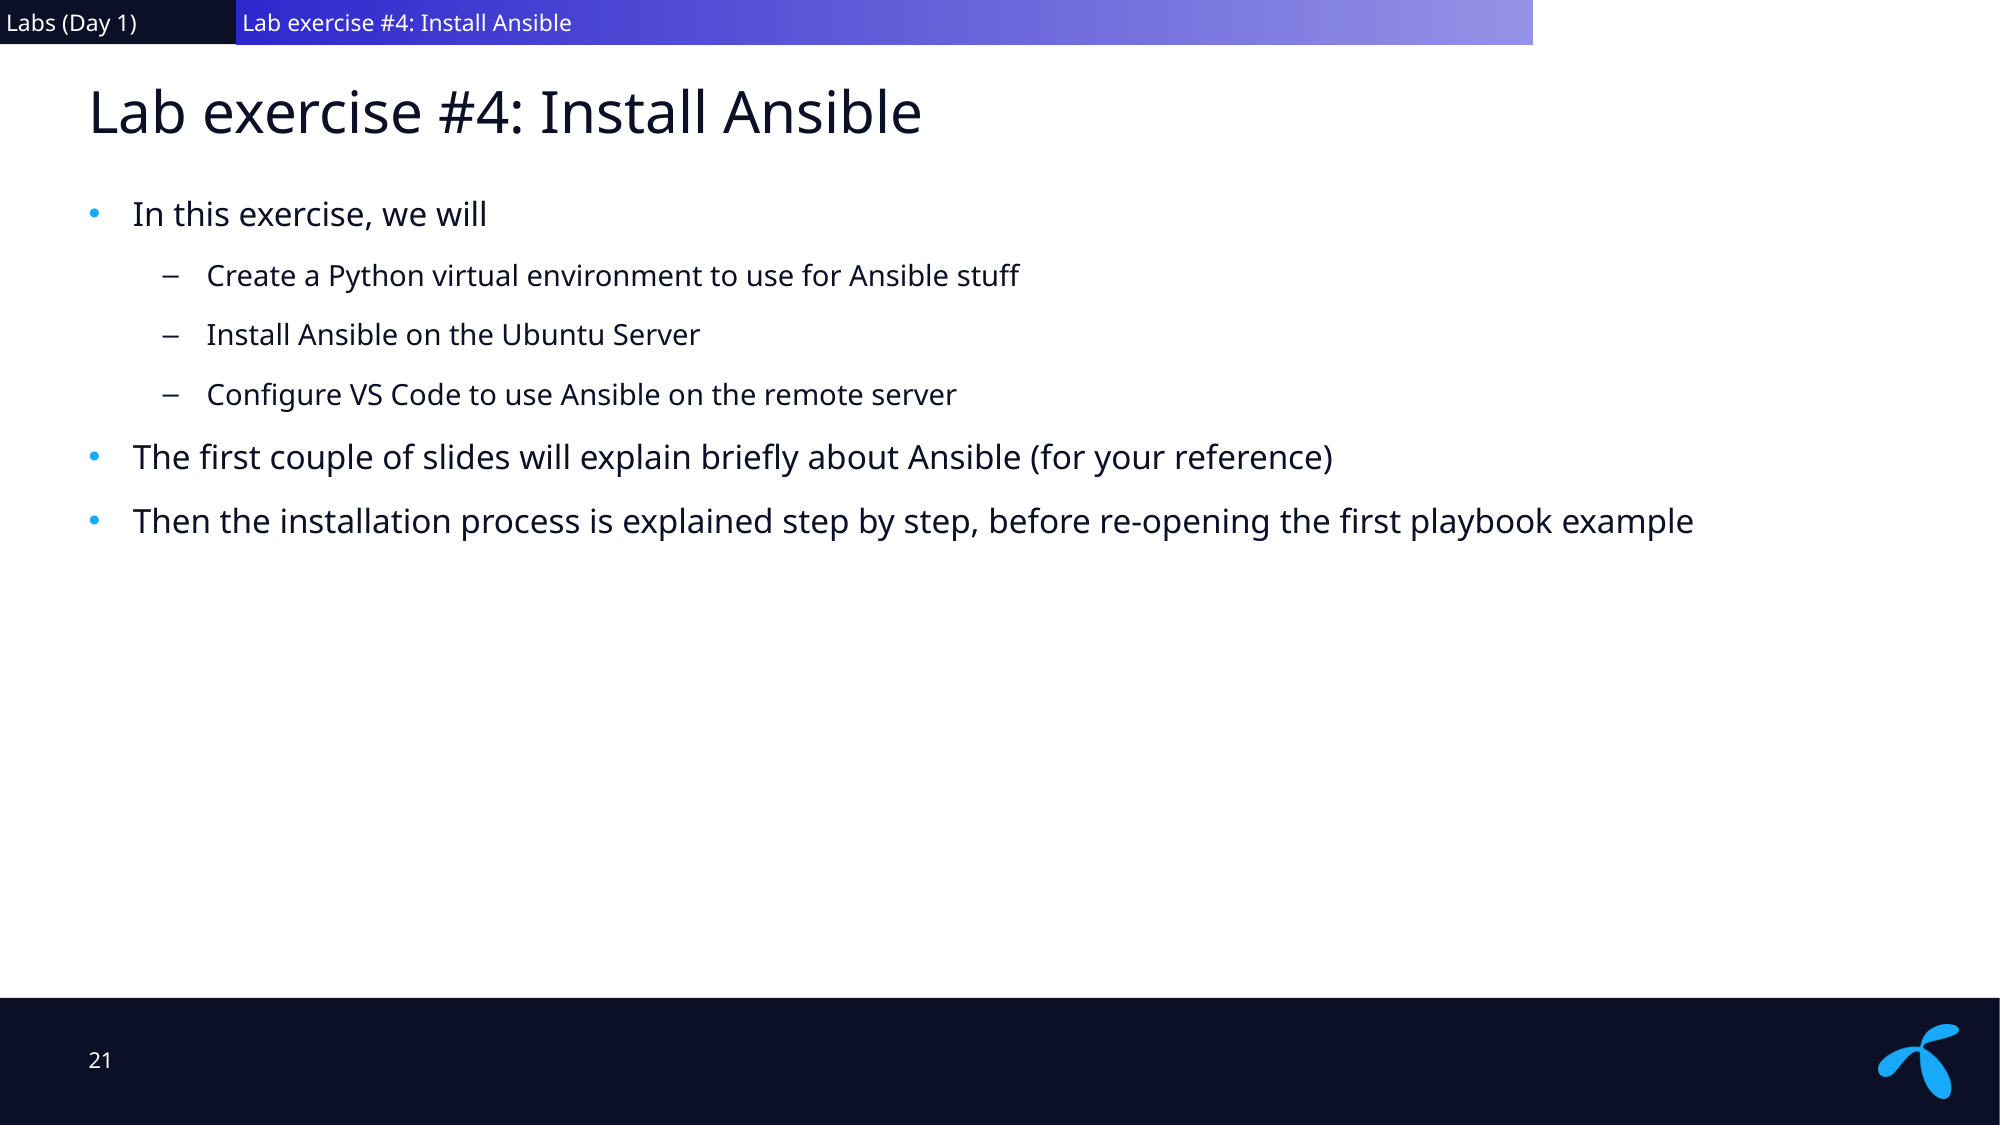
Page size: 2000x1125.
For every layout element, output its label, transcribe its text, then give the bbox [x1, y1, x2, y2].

text_box Lab exercise #4: Install Ansible [236, 0, 1533, 45]
footer Labs (Day 1) [0, 0, 236, 45]
title Lab exercise #4: Install Ansible [88, 70, 1911, 160]
picture [1878, 1024, 1959, 1099]
slide_number 21 [88, 1024, 237, 1099]
list In this exercise, we will Create a Python virtual environment to use for Ansible stuff Install Ansible on the Ubuntu Server Configure VS Code to use Ansible on the remote server The first couple of slides will explain briefly about Ansible (for your reference) Then the installation process is explained step by step, before re-opening the first playbook example [88, 160, 1911, 954]
